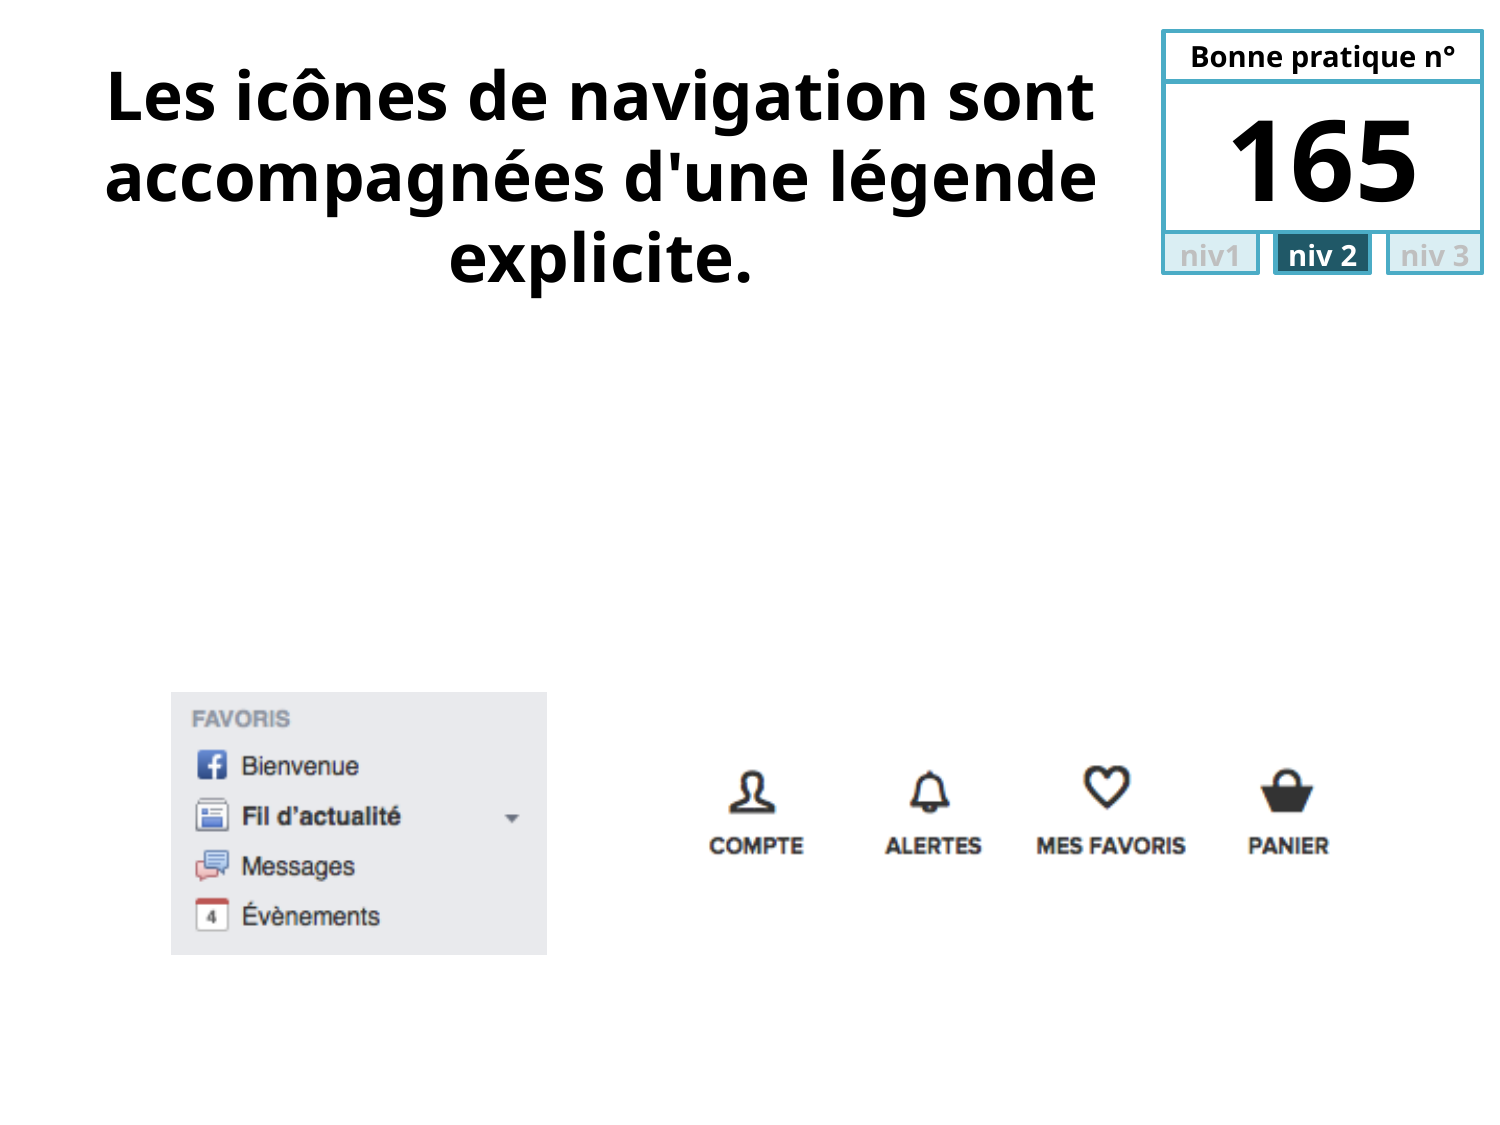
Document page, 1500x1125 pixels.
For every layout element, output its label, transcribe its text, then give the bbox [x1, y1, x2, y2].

picture [170, 692, 547, 956]
list 165 [1161, 79, 1484, 234]
title Les icônes de navigation sont accompagnées d'une légende explicite. [75, 45, 1128, 233]
picture [678, 739, 1357, 886]
